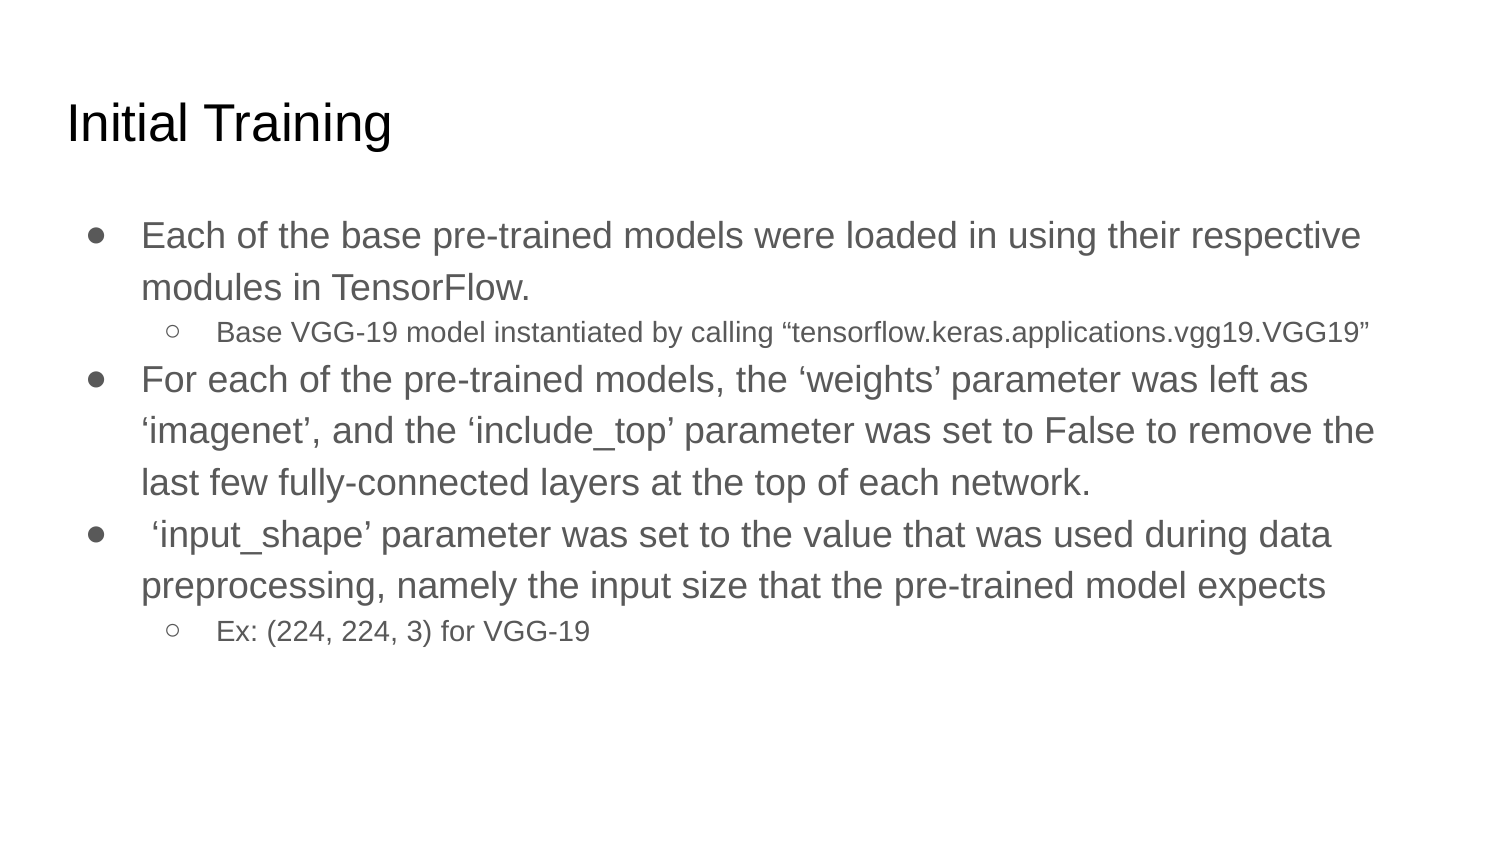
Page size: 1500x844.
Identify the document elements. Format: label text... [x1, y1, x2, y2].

title Initial Training [51, 72, 1449, 167]
list Each of the base pre-trained models were loaded in using their respective modules in TensorFlow. Base VGG-19 model instantiated by calling “tensorflow.keras.applications.vgg19.VGG19” For each of the pre-trained models, the ‘weights’ parameter was left as ‘imagenet’, and the ‘include_top’ parameter was set to False to remove the last few fully-connected layers at the top of each network. ‘input_shape’ parameter was set to the value that was used during data preprocessing, namely the input size that the pre-trained model expects Ex: (224, 224, 3) for VGG-19 [51, 189, 1449, 750]
